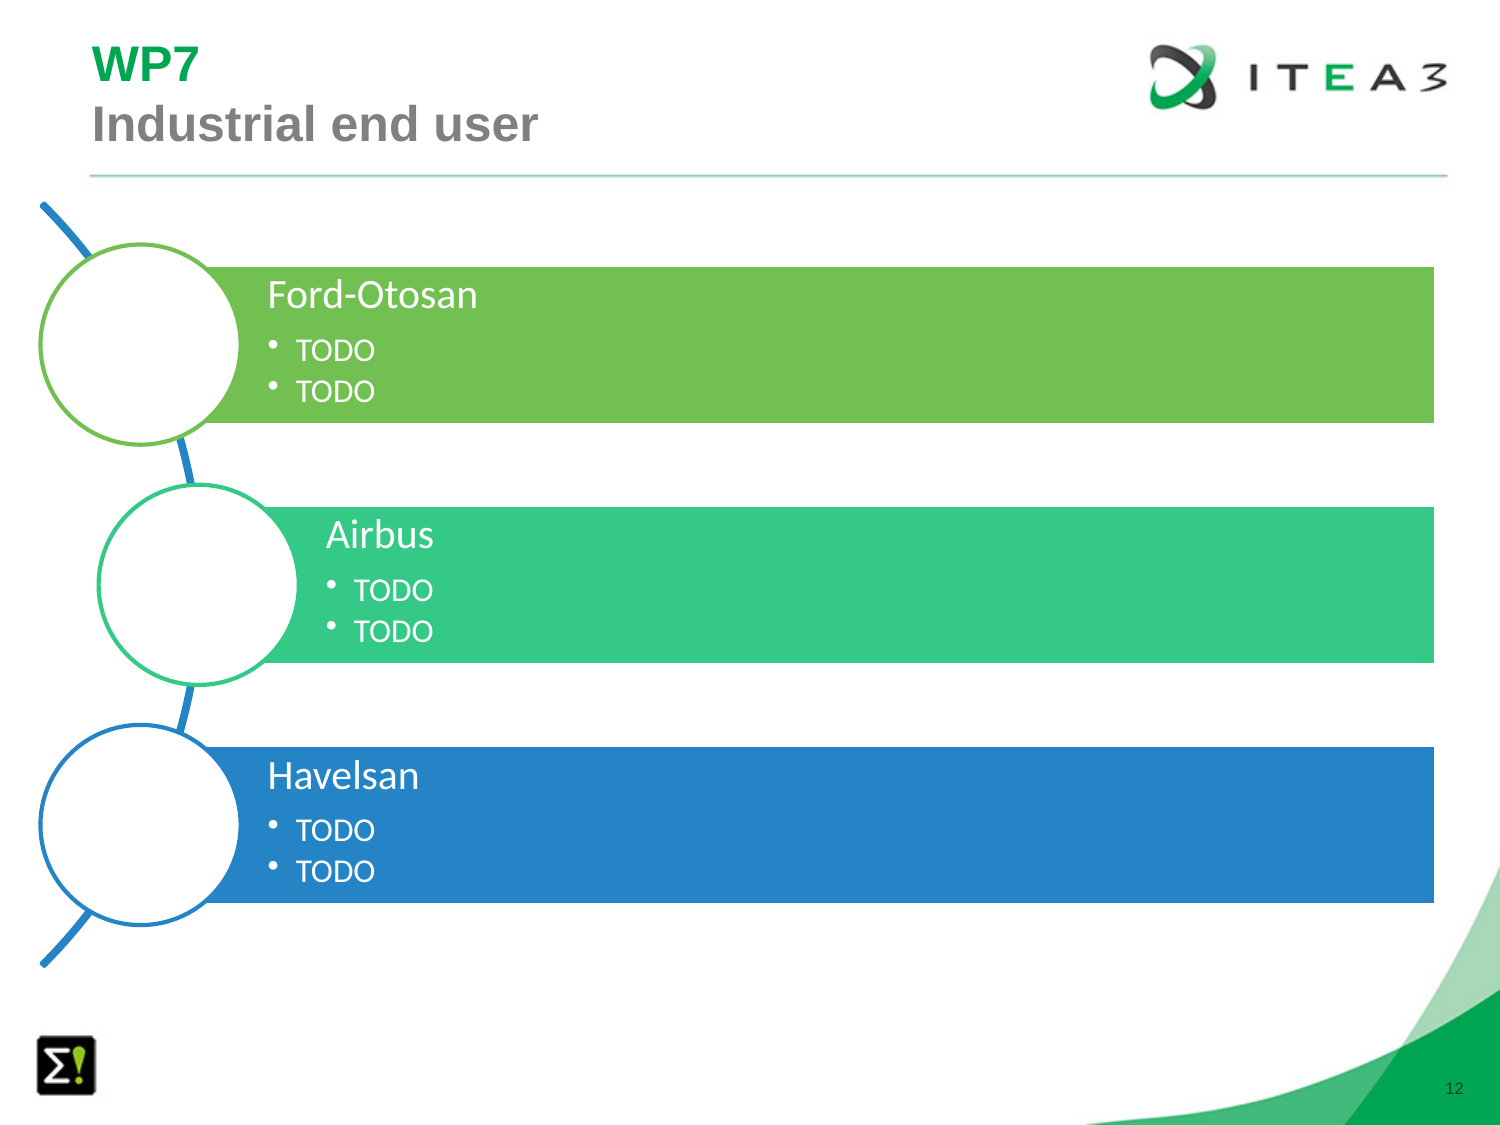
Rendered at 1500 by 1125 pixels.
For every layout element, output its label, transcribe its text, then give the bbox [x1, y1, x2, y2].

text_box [29, 184, 1448, 986]
picture [0, 0, 1500, 1125]
title WP7 Industrial end user [76, 23, 1099, 160]
